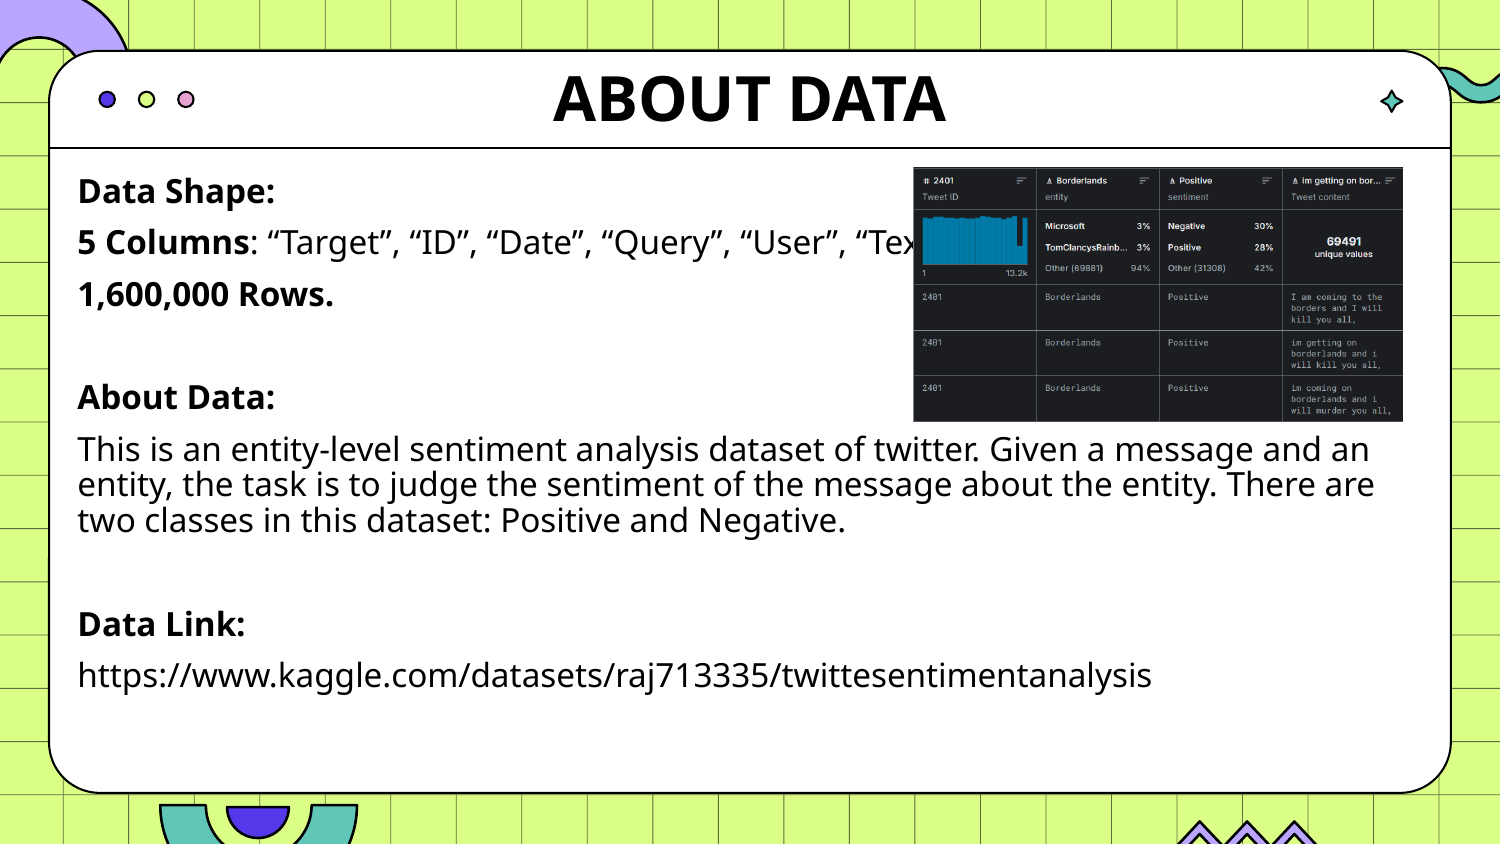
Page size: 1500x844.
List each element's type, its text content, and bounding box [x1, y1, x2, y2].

title ABOUT DATA [118, 66, 1382, 137]
text_box [177, 90, 195, 109]
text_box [160, 805, 357, 844]
text_box [1273, 821, 1316, 844]
text_box [1225, 821, 1269, 844]
picture [913, 167, 1403, 422]
text_box [98, 90, 116, 109]
list Data Shape: 5 Columns: “Target”, “ID”, “Date”, “Query”, “User”, “Text”. 1,600,000 Rows. About Data: This is an entity-level sentiment analysis dataset of twitter. Given a message and an entity, the task is to judge the sentiment of the message about the entity. There are two classes in this dataset: Positive and Negative. Data Link: https://www.kaggle.com/datasets/raj713335/twittesentimentanalysis [62, 167, 1403, 778]
text_box [137, 90, 156, 109]
text_box [1381, 90, 1403, 112]
text_box [1178, 821, 1222, 844]
